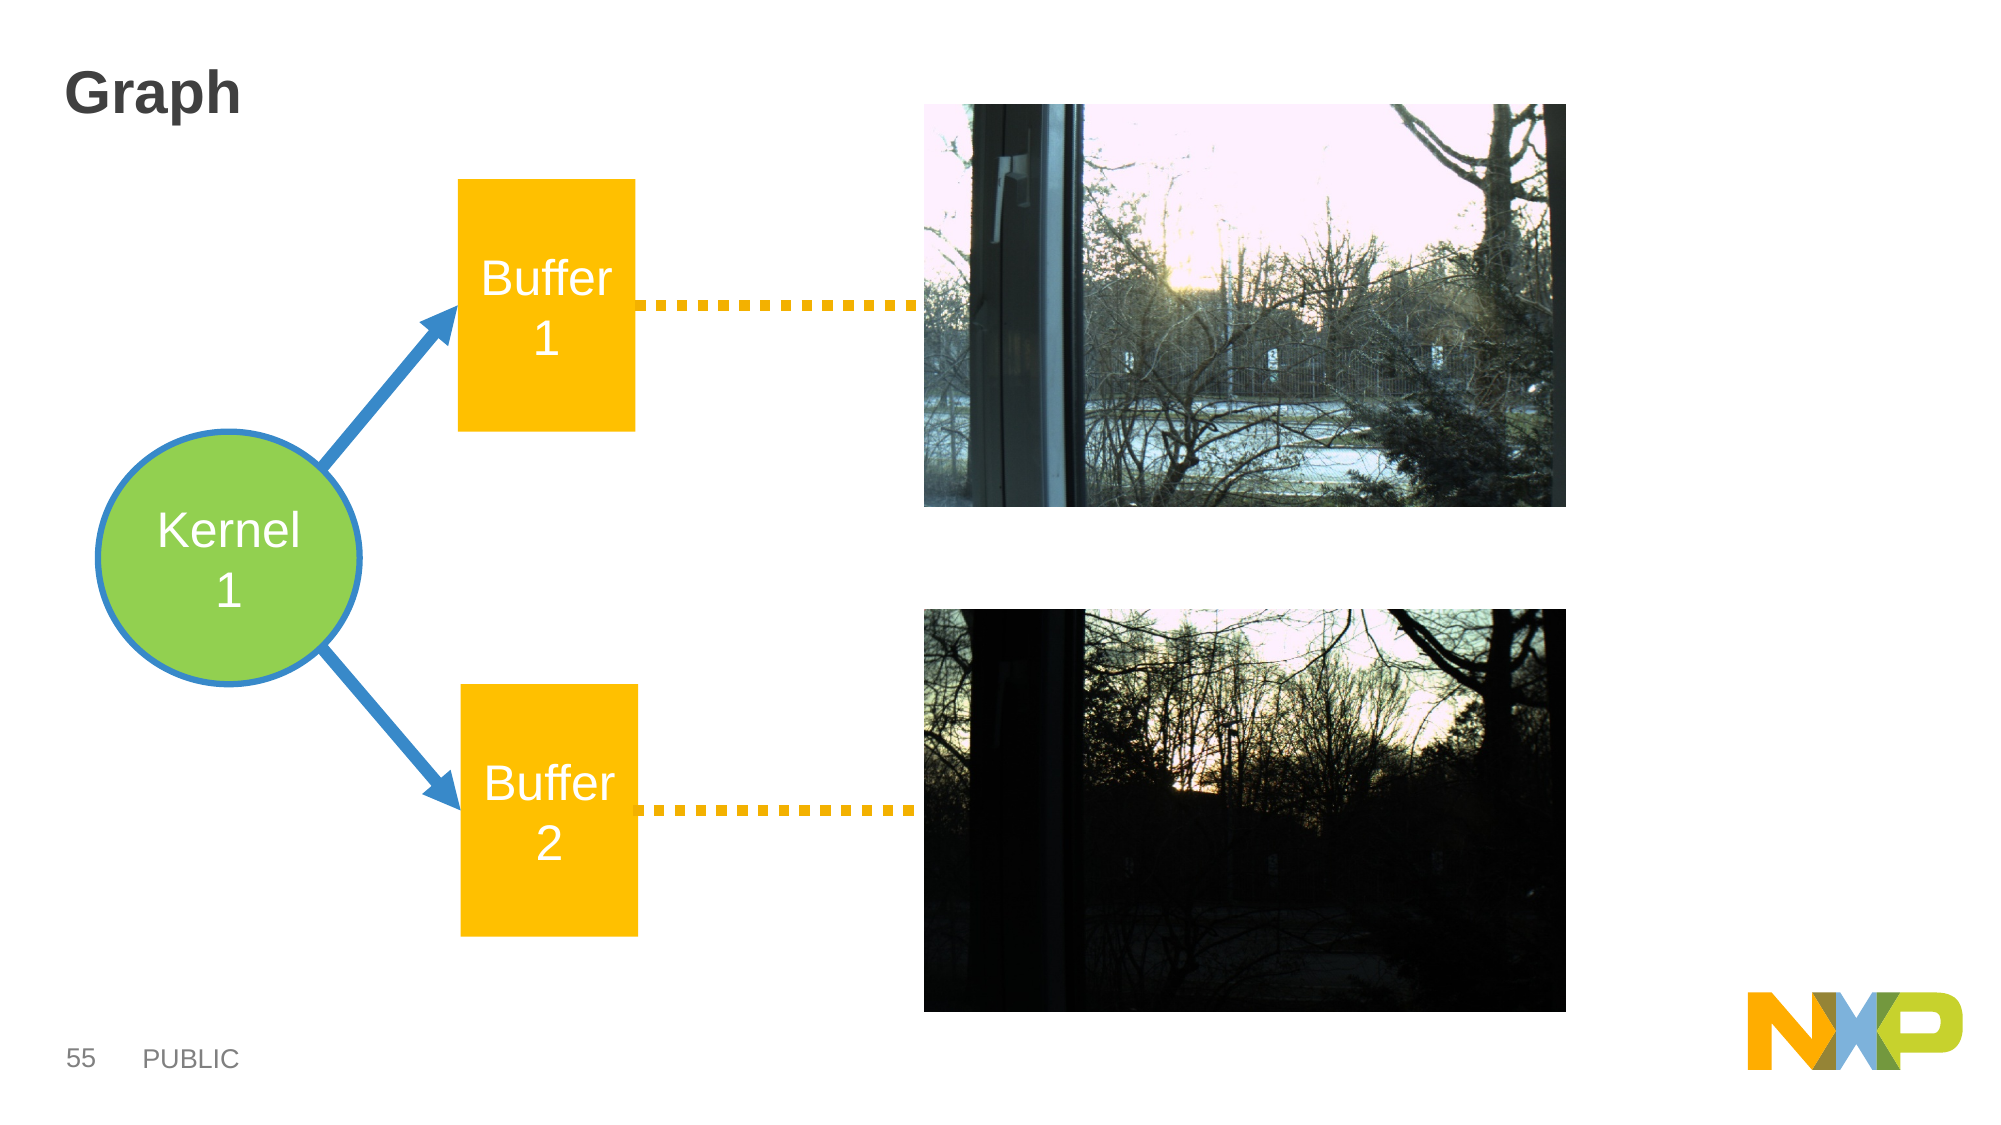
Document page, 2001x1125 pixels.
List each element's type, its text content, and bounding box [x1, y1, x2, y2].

text_box Buffer 1 [456, 177, 637, 434]
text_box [321, 646, 461, 811]
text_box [321, 305, 458, 469]
title Graph [48, 45, 1963, 154]
picture [923, 103, 1566, 507]
text_box Kernel1 [95, 429, 362, 687]
picture [923, 609, 1566, 1012]
text_box Buffer 2 [459, 682, 640, 939]
